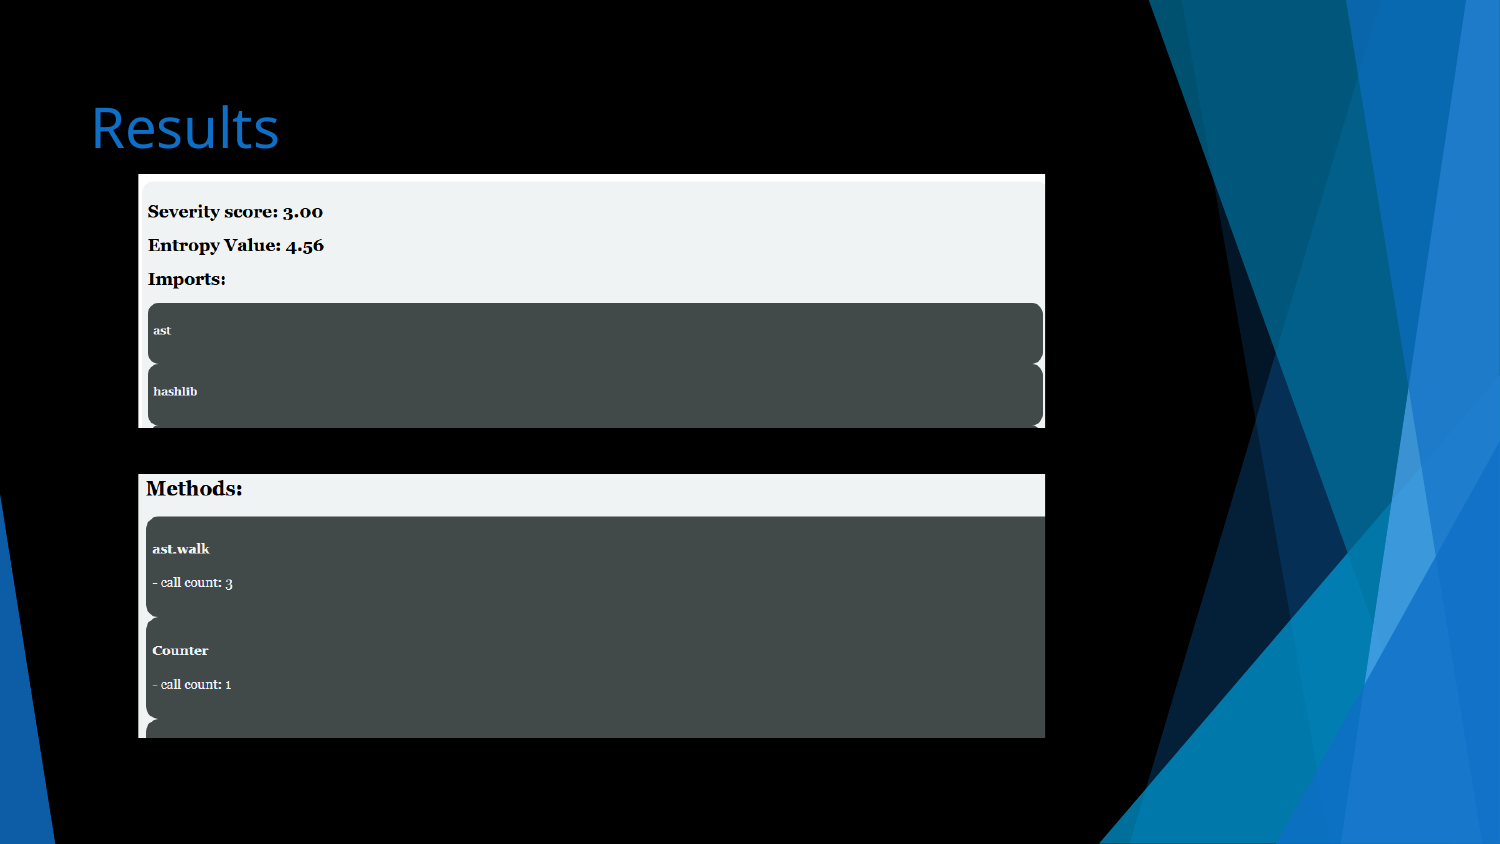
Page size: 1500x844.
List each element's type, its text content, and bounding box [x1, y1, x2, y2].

title Results [75, 33, 1425, 175]
picture [138, 174, 1046, 428]
picture [138, 474, 1046, 738]
